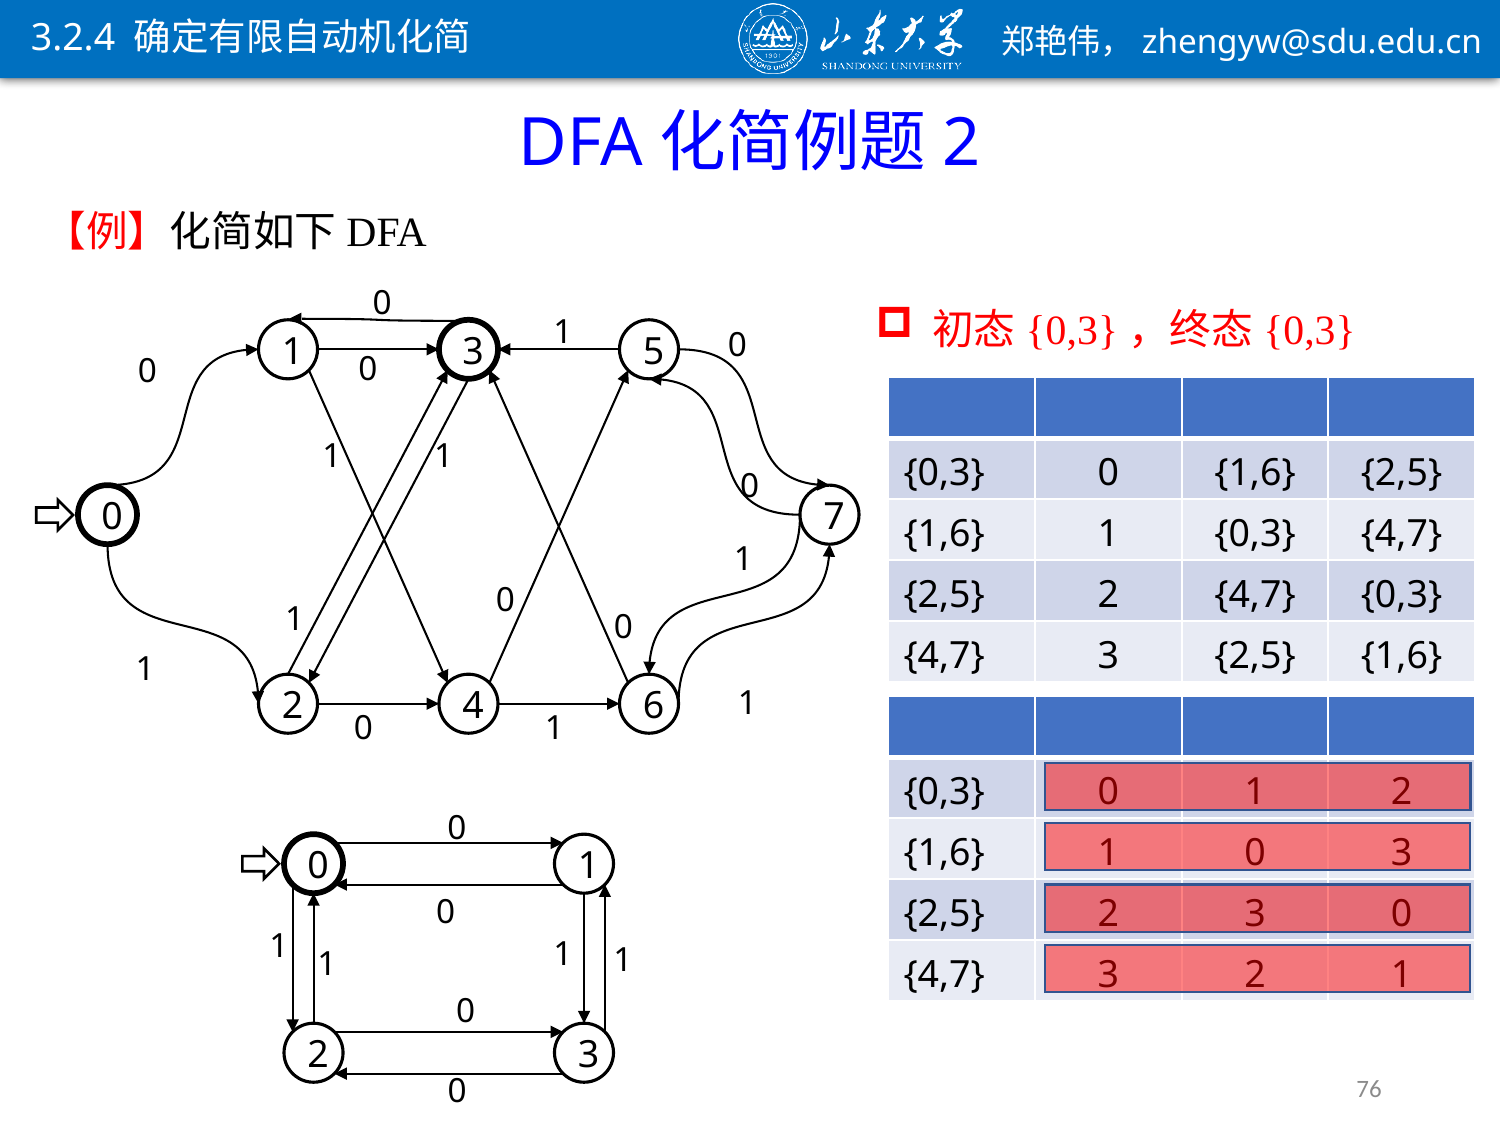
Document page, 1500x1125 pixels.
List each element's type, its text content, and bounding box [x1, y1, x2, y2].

text_box [1044, 883, 1471, 933]
text_box 3.2.4 确定有限自动机化简 [16, 5, 487, 66]
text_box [254, 884, 305, 1032]
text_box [334, 1062, 564, 1118]
text_box [1044, 762, 1472, 811]
slide_number 76 [1059, 1057, 1397, 1118]
text_box [1044, 822, 1471, 871]
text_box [36, 274, 860, 754]
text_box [334, 883, 564, 939]
picture [738, 3, 963, 74]
text_box [1044, 944, 1471, 993]
text_box DFA化简例题2 [0, 91, 1500, 187]
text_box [242, 834, 614, 1083]
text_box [334, 798, 564, 855]
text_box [538, 893, 589, 1024]
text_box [597, 884, 648, 1032]
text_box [334, 981, 564, 1038]
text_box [302, 893, 353, 1024]
